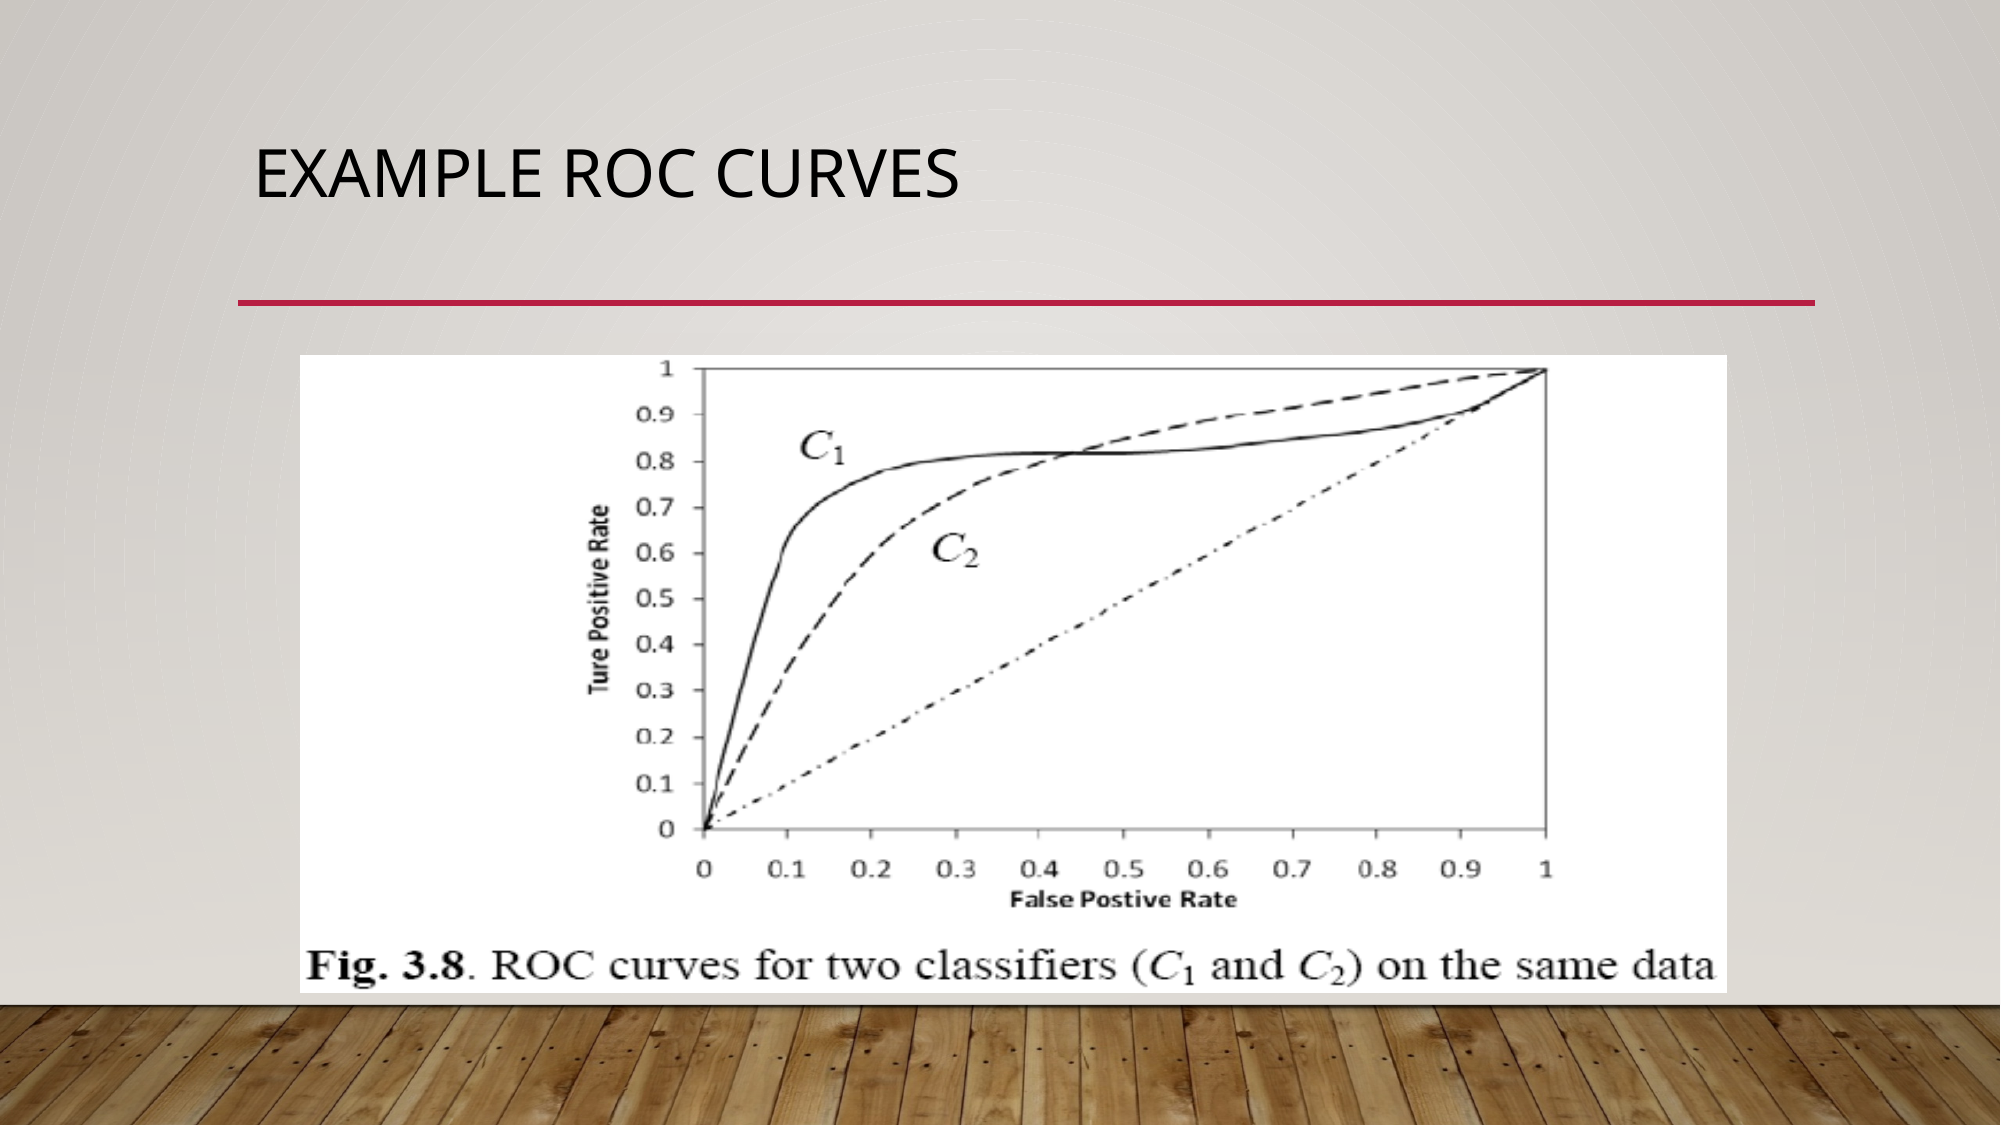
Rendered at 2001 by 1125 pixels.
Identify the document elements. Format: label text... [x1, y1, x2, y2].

picture [0, 1005, 2000, 1125]
picture [299, 355, 1727, 994]
title Example ROC curves [238, 131, 1814, 305]
